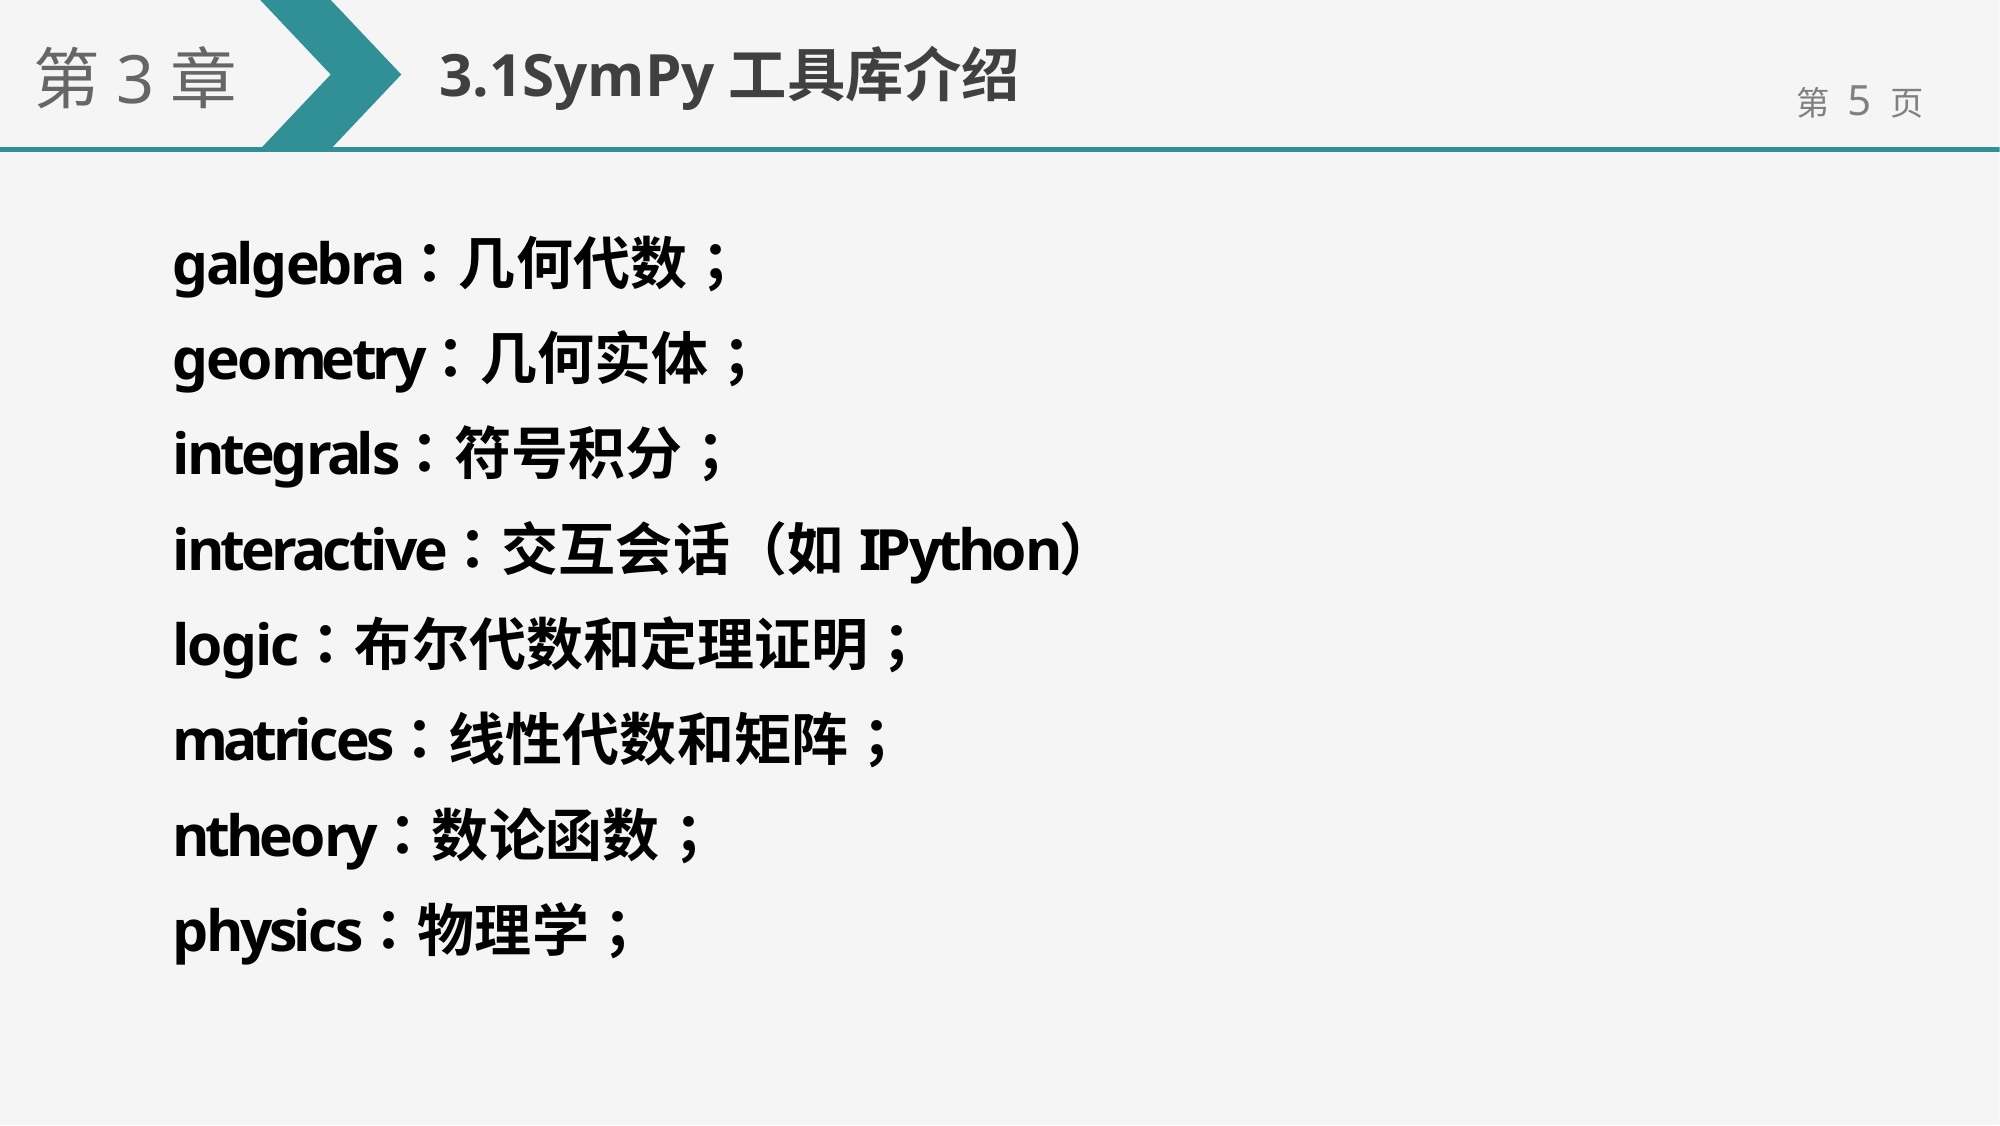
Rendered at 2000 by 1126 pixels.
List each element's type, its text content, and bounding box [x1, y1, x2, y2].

text_box [258, 0, 403, 148]
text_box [58, 216, 1912, 979]
text_box 第3章 [19, 29, 253, 125]
text_box 3.1SymPy工具库介绍 [424, 31, 1366, 116]
